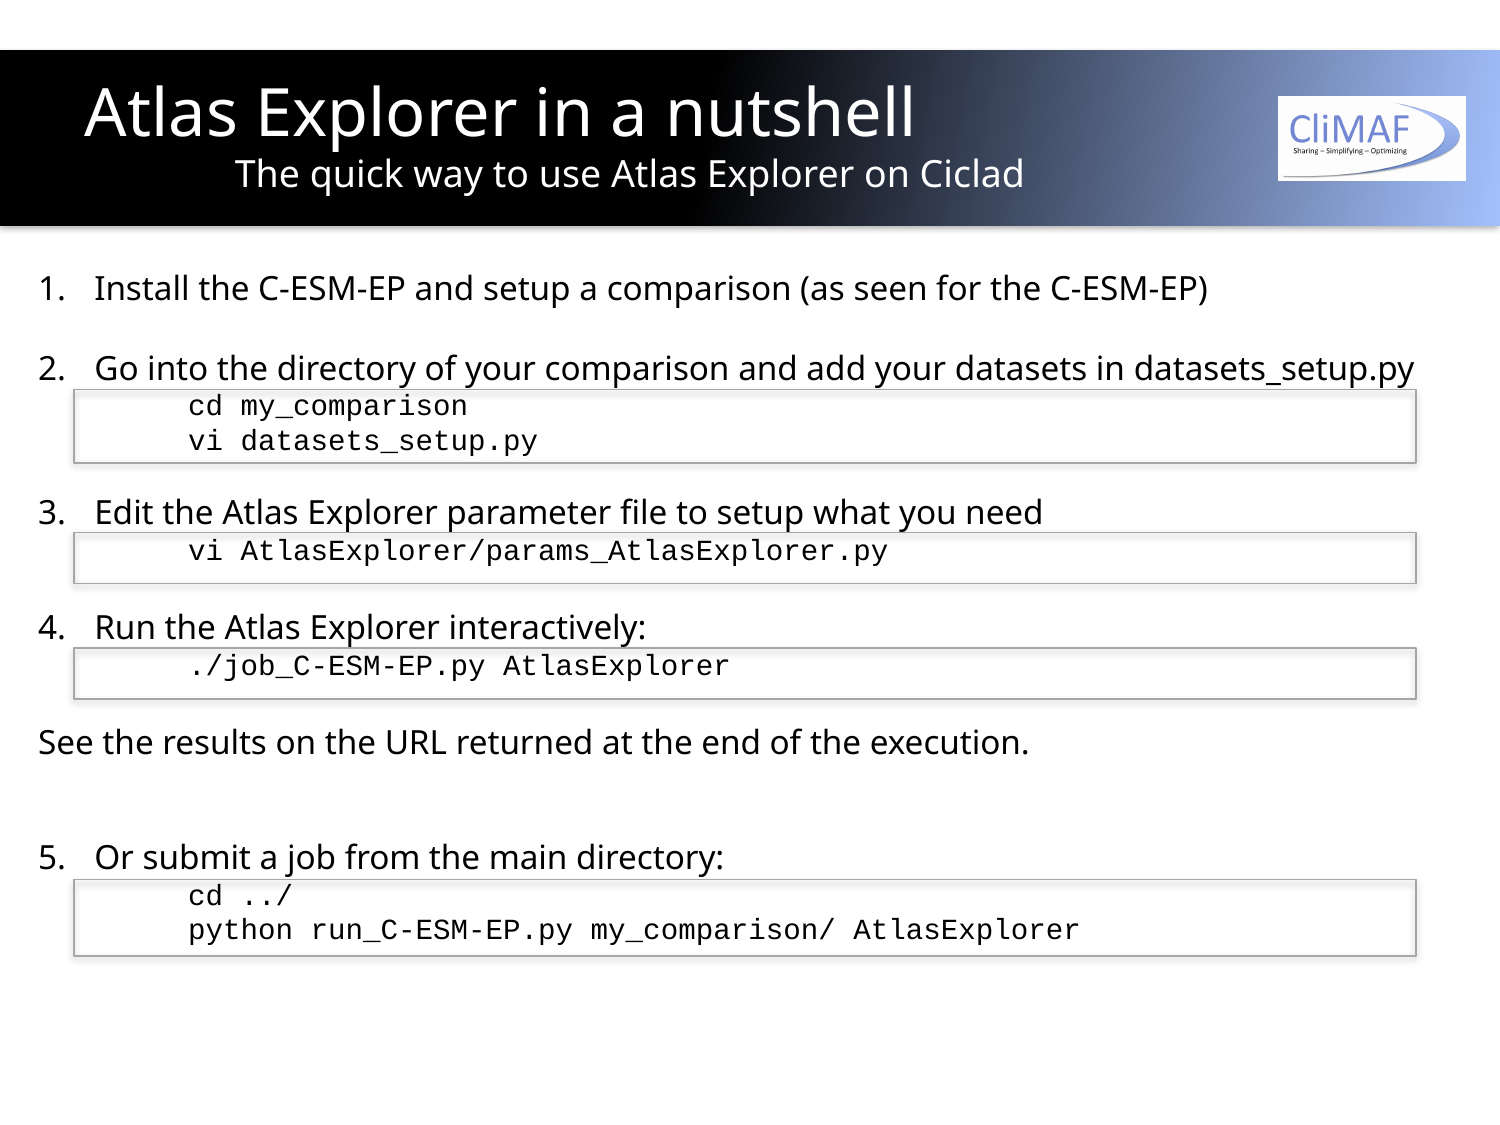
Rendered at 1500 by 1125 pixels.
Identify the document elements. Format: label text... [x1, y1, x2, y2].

text_box Install the C-ESM-EP and setup a comparison (as seen for the C-ESM-EP) Go into the directory of your comparison and add your datasets in datasets_setup.py cd my_comparison vi datasets_setup.py Edit the Atlas Explorer parameter file to setup what you need vi AtlasExplorer/params_AtlasExplorer.py Run the Atlas Explorer interactively: ./job_C-ESM-EP.py AtlasExplorer See the results on the URL returned at the end of the execution. Or submit a job from the main directory: cd ../ python run_C-ESM-EP.py my_comparison/ AtlasExplorer [23, 259, 1466, 994]
text_box [73, 647, 1417, 700]
text_box Atlas Explorer in a nutshell The quick way to use Atlas Explorer on Ciclad [70, 62, 1262, 203]
text_box [73, 389, 1417, 464]
text_box [73, 532, 1417, 584]
text_box [0, 49, 1500, 227]
text_box [73, 879, 1417, 957]
picture [1278, 96, 1467, 182]
